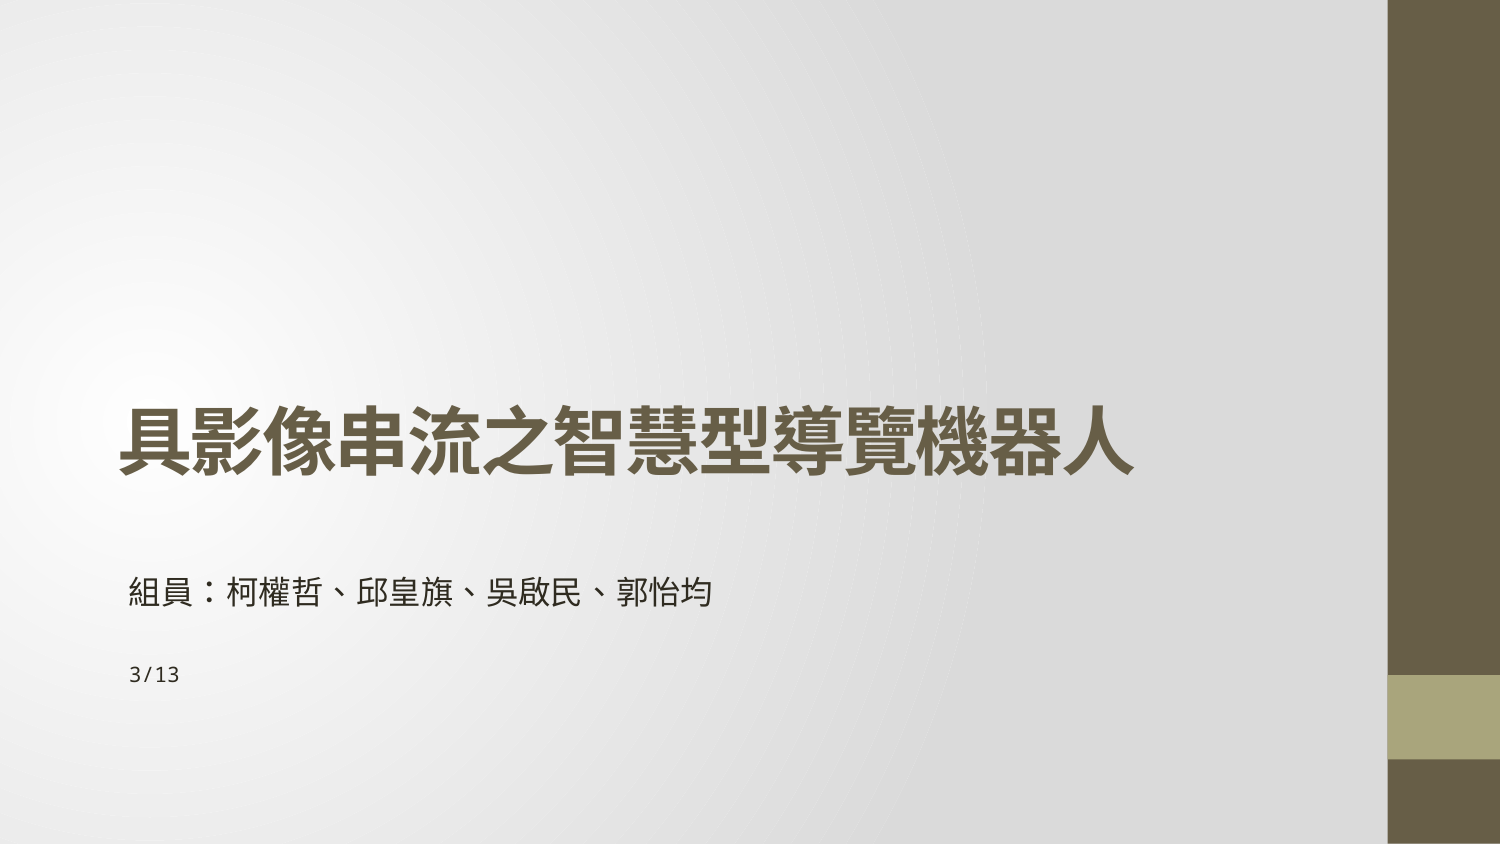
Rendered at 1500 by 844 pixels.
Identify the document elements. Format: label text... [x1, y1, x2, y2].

subtitle 組員：柯權哲、邱皇旗、吳啟民、郭怡均 3/13 [112, 563, 1173, 695]
title 具影像串流之智慧型導覽機器人 [100, 173, 1338, 493]
